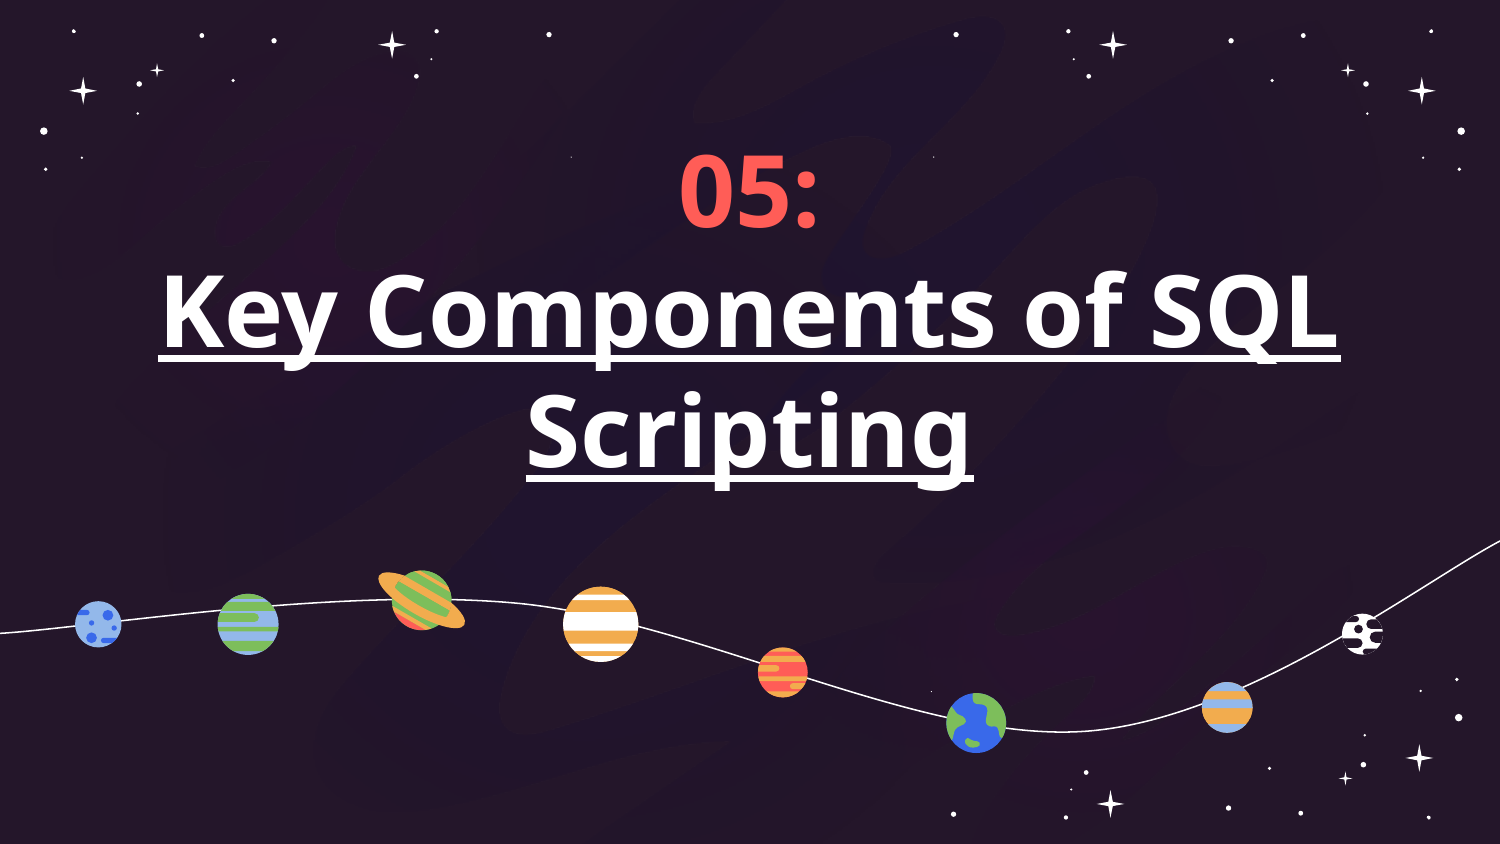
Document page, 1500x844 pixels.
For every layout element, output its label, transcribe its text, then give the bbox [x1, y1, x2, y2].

title 05: Key Components of SQL Scripting [113, 319, 1387, 533]
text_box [0, 535, 1500, 754]
